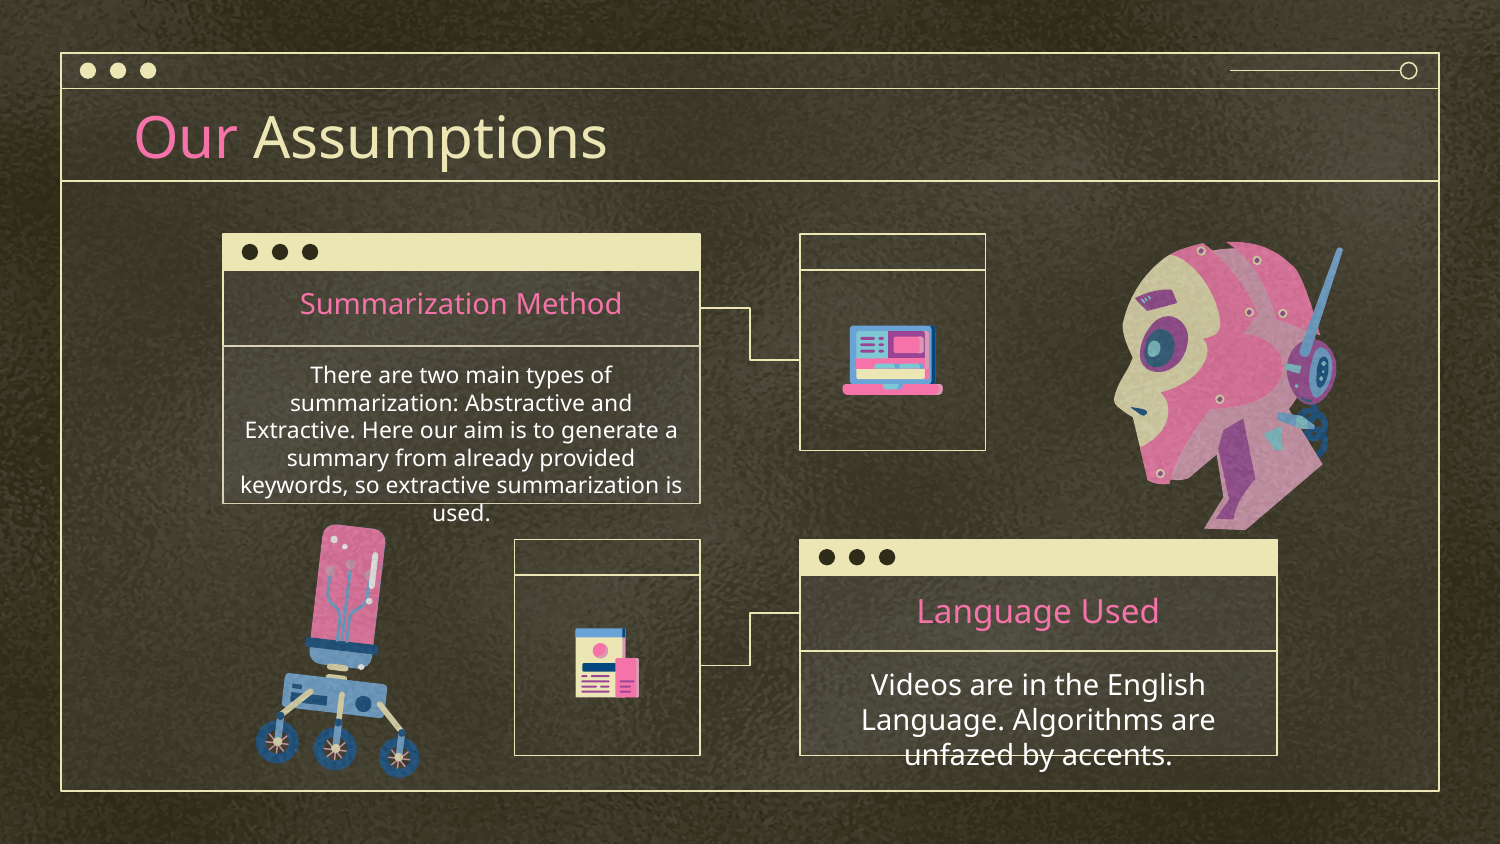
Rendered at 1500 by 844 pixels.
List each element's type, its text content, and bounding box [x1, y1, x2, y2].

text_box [842, 325, 943, 395]
subtitle Summarization Method [222, 277, 701, 345]
subtitle There are two main types of summarization: Abstractive and Extractive. Here our aim is to generate a summary from already provided keywords, so extractive summarization is used. [222, 345, 701, 504]
subtitle Videos are in the English Language. Algorithms are unfazed by accents. [799, 650, 1278, 756]
title Our Assumptions [118, 88, 1382, 182]
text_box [799, 539, 1278, 576]
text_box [575, 627, 640, 698]
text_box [222, 233, 701, 271]
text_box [514, 539, 701, 756]
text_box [699, 307, 801, 361]
subtitle Language Used [799, 583, 1278, 650]
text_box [799, 233, 986, 451]
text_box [699, 612, 801, 666]
